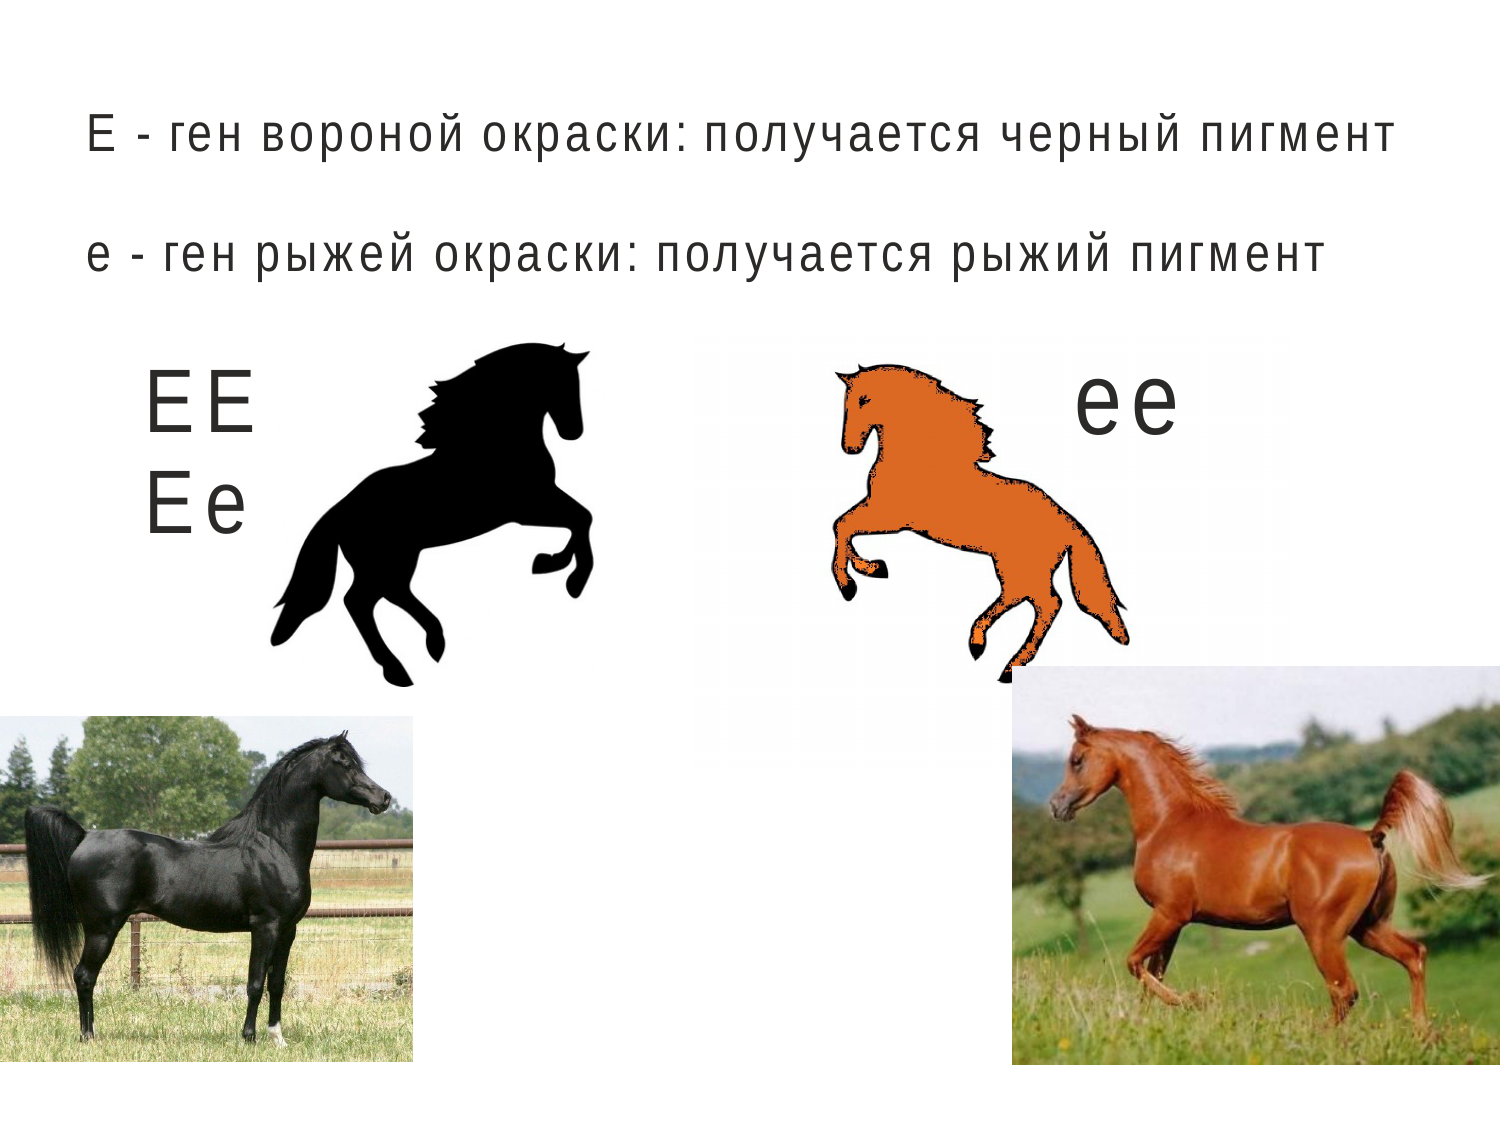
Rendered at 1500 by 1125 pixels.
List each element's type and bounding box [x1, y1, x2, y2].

picture [0, 113, 1500, 1066]
